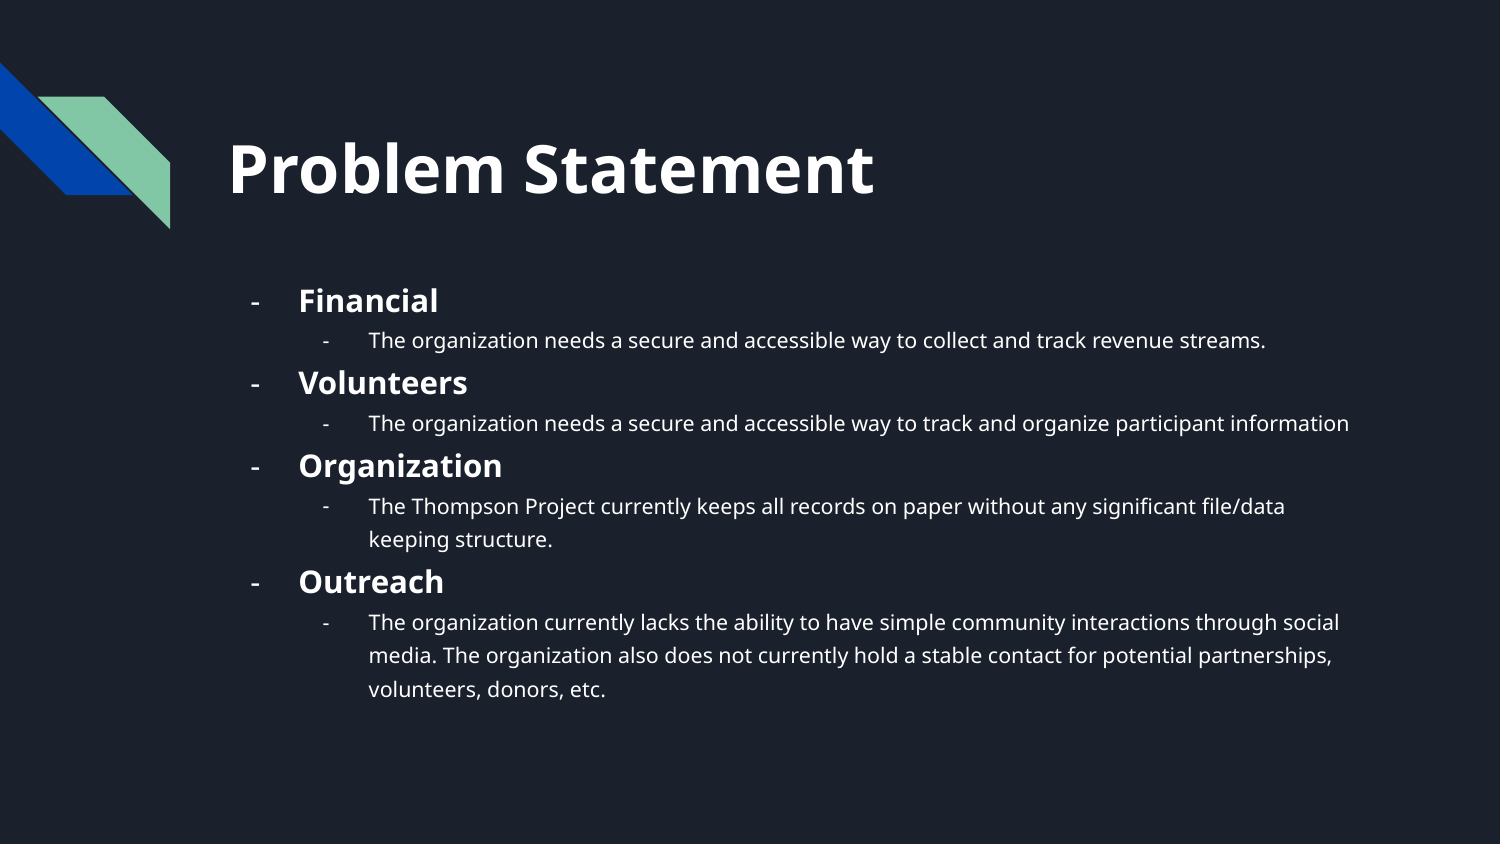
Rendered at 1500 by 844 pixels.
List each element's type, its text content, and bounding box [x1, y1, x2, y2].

list Financial The organization needs a secure and accessible way to collect and track revenue streams. Volunteers The organization needs a secure and accessible way to track and organize participant information Organization The Thompson Project currently keeps all records on paper without any significant file/data keeping structure. Outreach The organization currently lacks the ability to have simple community interactions through social media. The organization also does not currently hold a stable contact for potential partnerships, volunteers, donors, etc. [212, 257, 1368, 735]
title Problem Statement [212, 107, 1368, 257]
